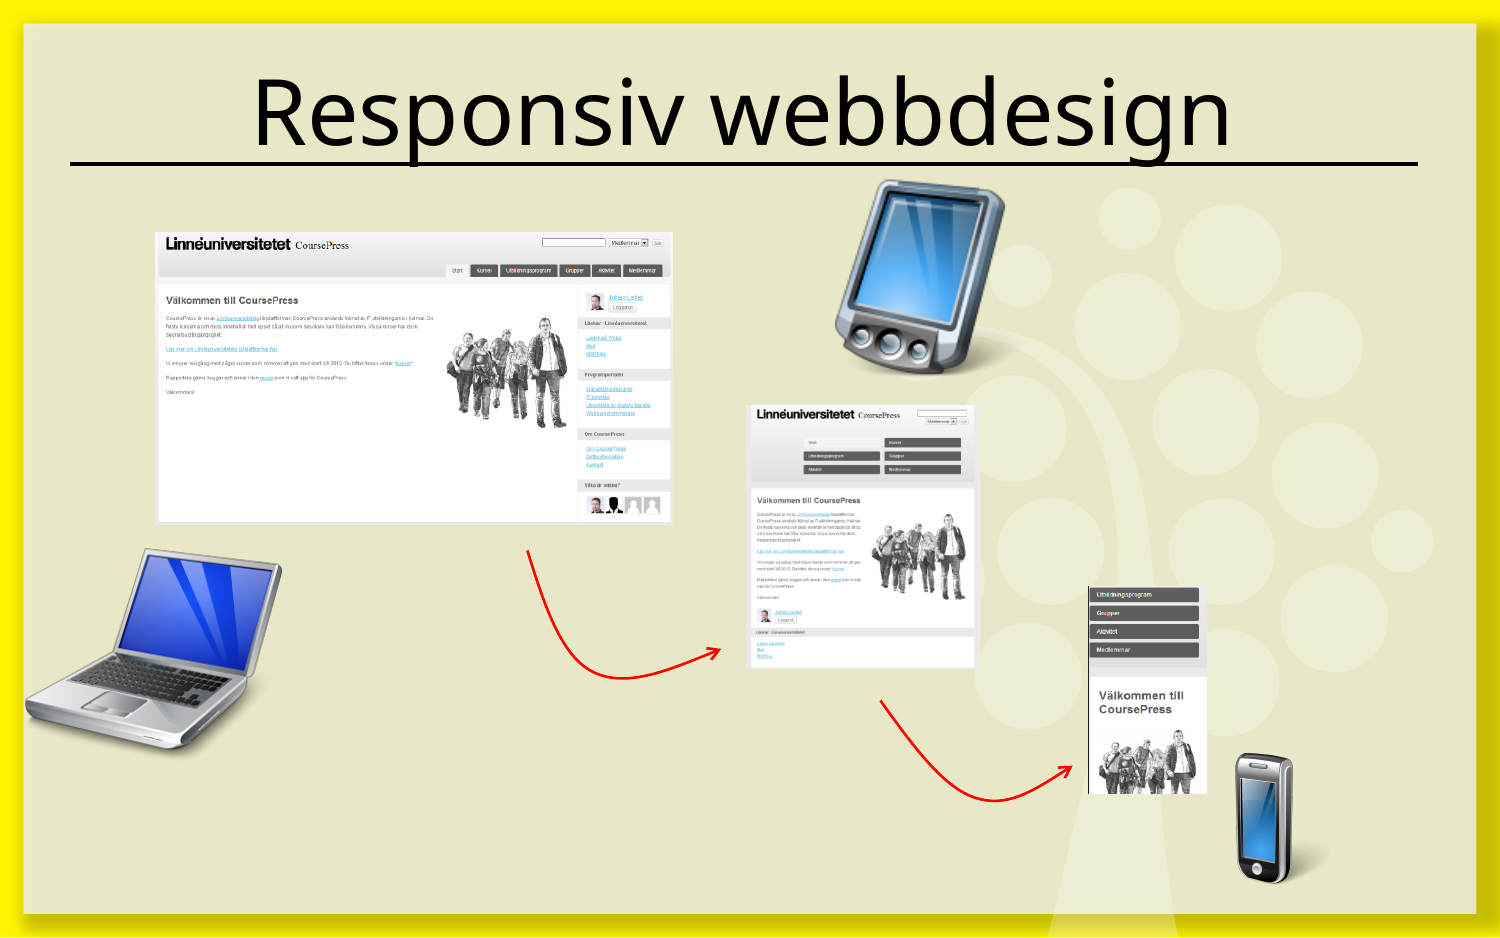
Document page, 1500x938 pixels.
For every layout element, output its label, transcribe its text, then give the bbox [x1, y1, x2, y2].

text_box [526, 550, 722, 680]
picture [822, 177, 1025, 379]
text_box [879, 700, 1073, 802]
title Responsiv webbdesign [105, 46, 1381, 174]
picture [25, 526, 286, 788]
picture [745, 404, 980, 669]
picture [1088, 586, 1332, 886]
picture [155, 232, 674, 525]
